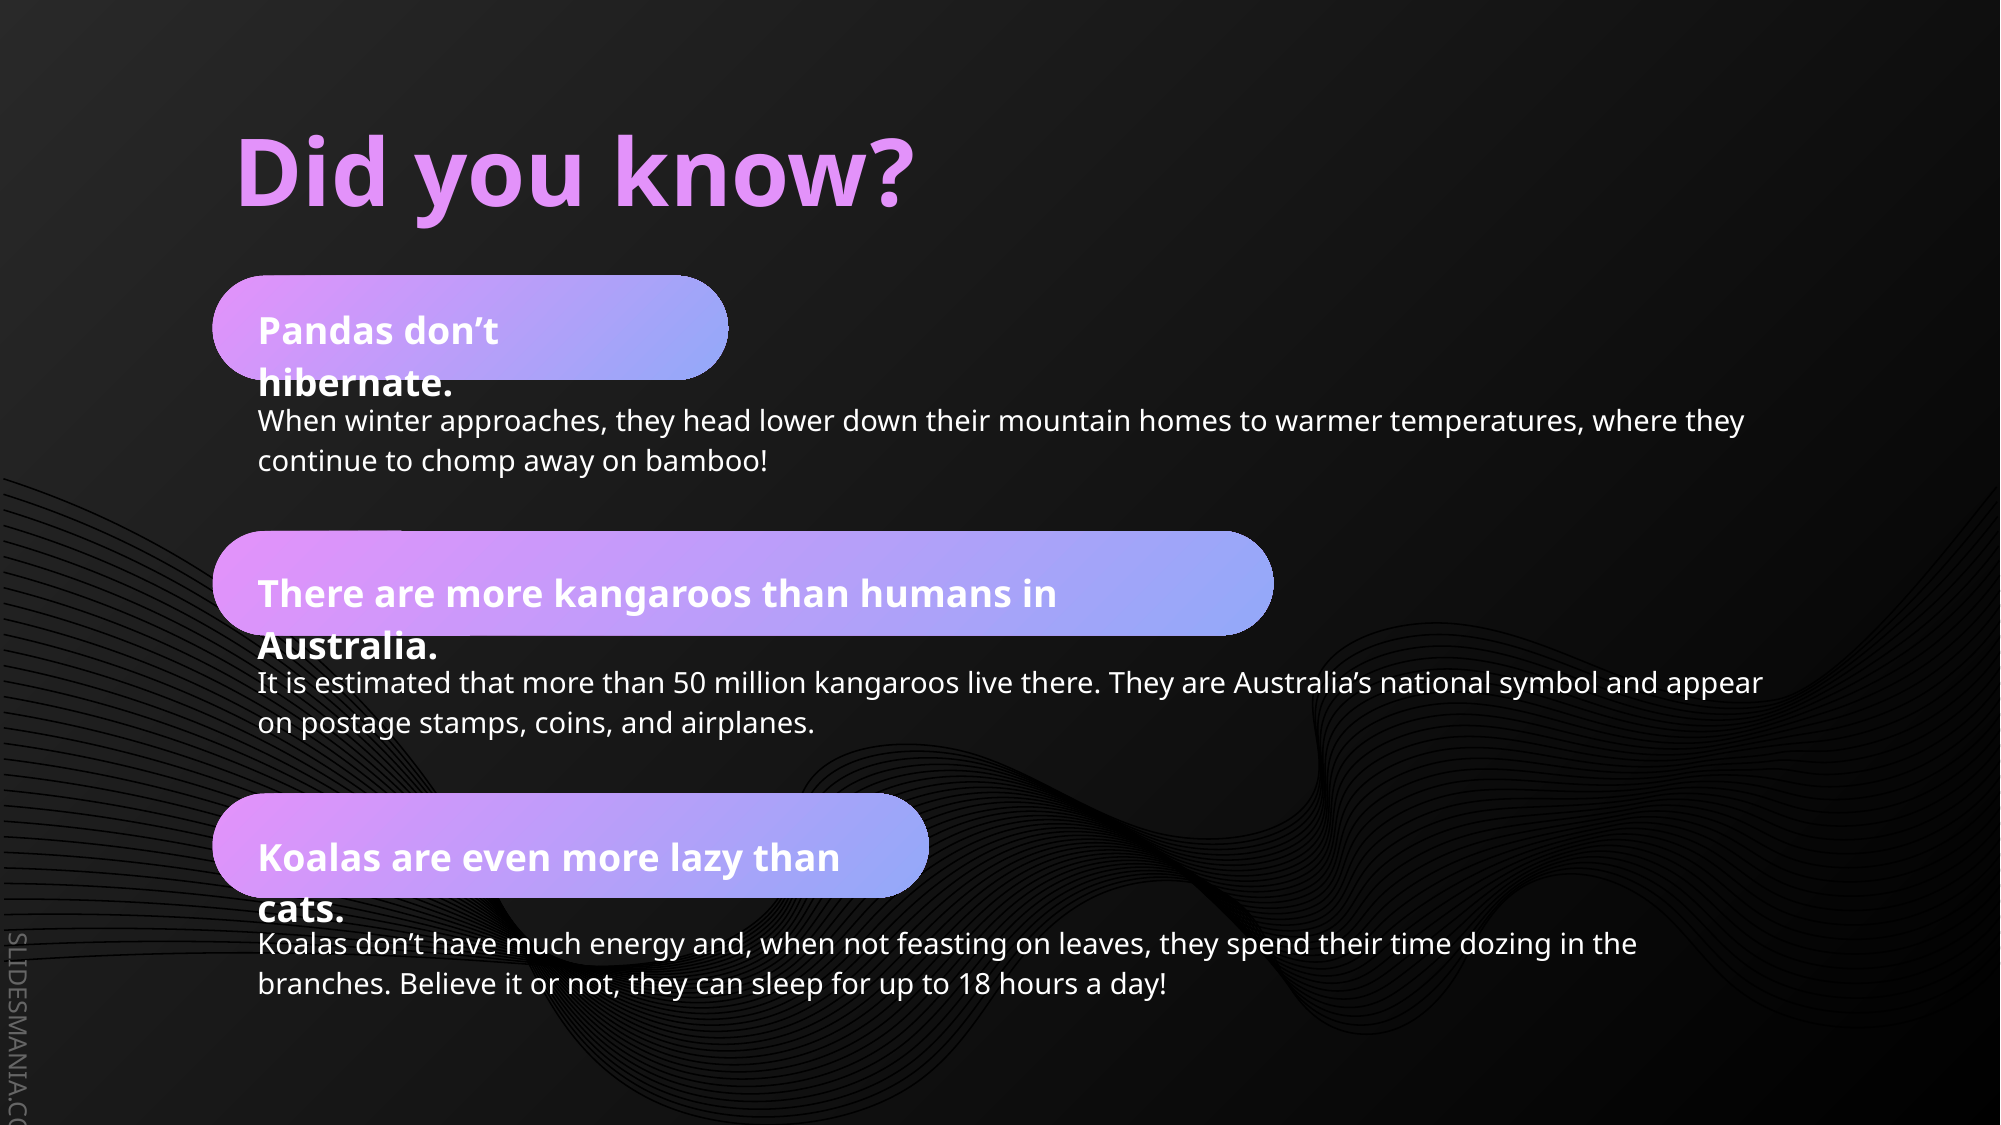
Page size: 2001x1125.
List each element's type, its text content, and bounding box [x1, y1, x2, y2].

text_box [720, 300, 729, 356]
subtitle Pandas don’t hibernate. [237, 280, 720, 377]
list When winter approaches, they head lower down their mountain homes to warmer temperatures, where they continue to chomp away on bamboo! [237, 377, 1788, 529]
subtitle There are more kangaroos than humans in Australia. [237, 543, 1230, 644]
subtitle Koalas are even more lazy than cats. [237, 806, 943, 907]
text_box [244, 275, 697, 280]
title Did you know? [213, 92, 1763, 218]
list It is estimated that more than 50 million kangaroos live there. They are Australia’s national symbol and appear on postage stamps, coins, and airplanes. [237, 638, 1788, 791]
text_box [212, 283, 237, 372]
text_box [212, 531, 1274, 635]
text_box [212, 793, 911, 890]
list Koalas don’t have much energy and, when not feasting on leaves, they spend their time dozing in the branches. Believe it or not, they can sleep for up to 18 hours a day! [237, 899, 1788, 1052]
